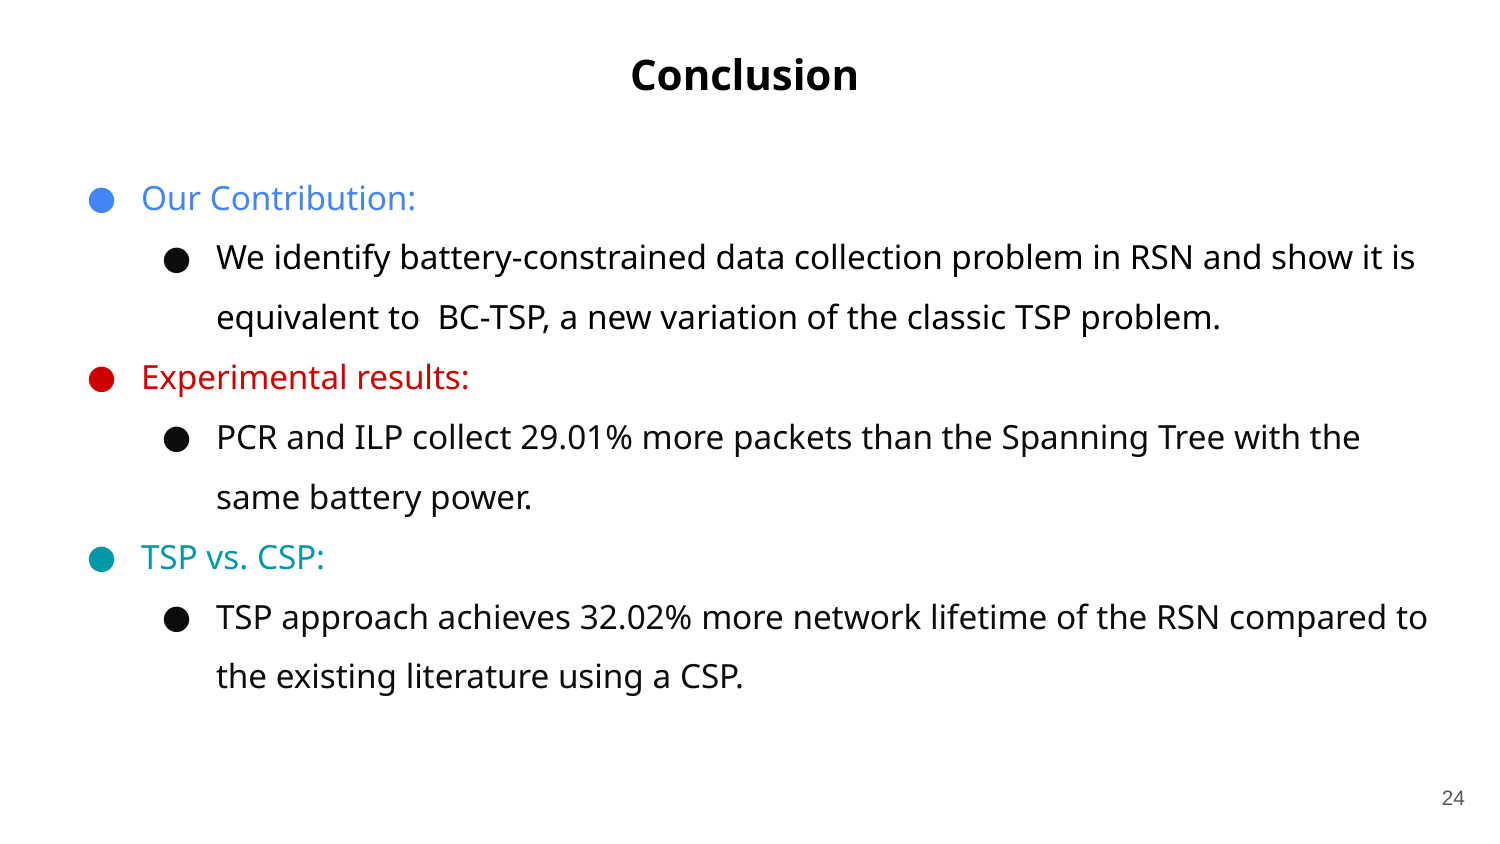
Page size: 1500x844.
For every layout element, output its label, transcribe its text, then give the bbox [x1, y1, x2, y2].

list Our Contribution: We identify battery-constrained data collection problem in RSN and show it is equivalent to BC-TSP, a new variation of the classic TSP problem. Experimental results: PCR and ILP collect 29.01% more packets than the Spanning Tree with the same battery power. TSP vs. CSP: TSP approach achieves 32.02% more network lifetime of the RSN compared to the existing literature using a CSP. [51, 141, 1449, 703]
slide_number ‹#› [1389, 764, 1480, 830]
title Conclusion [51, 33, 1449, 127]
